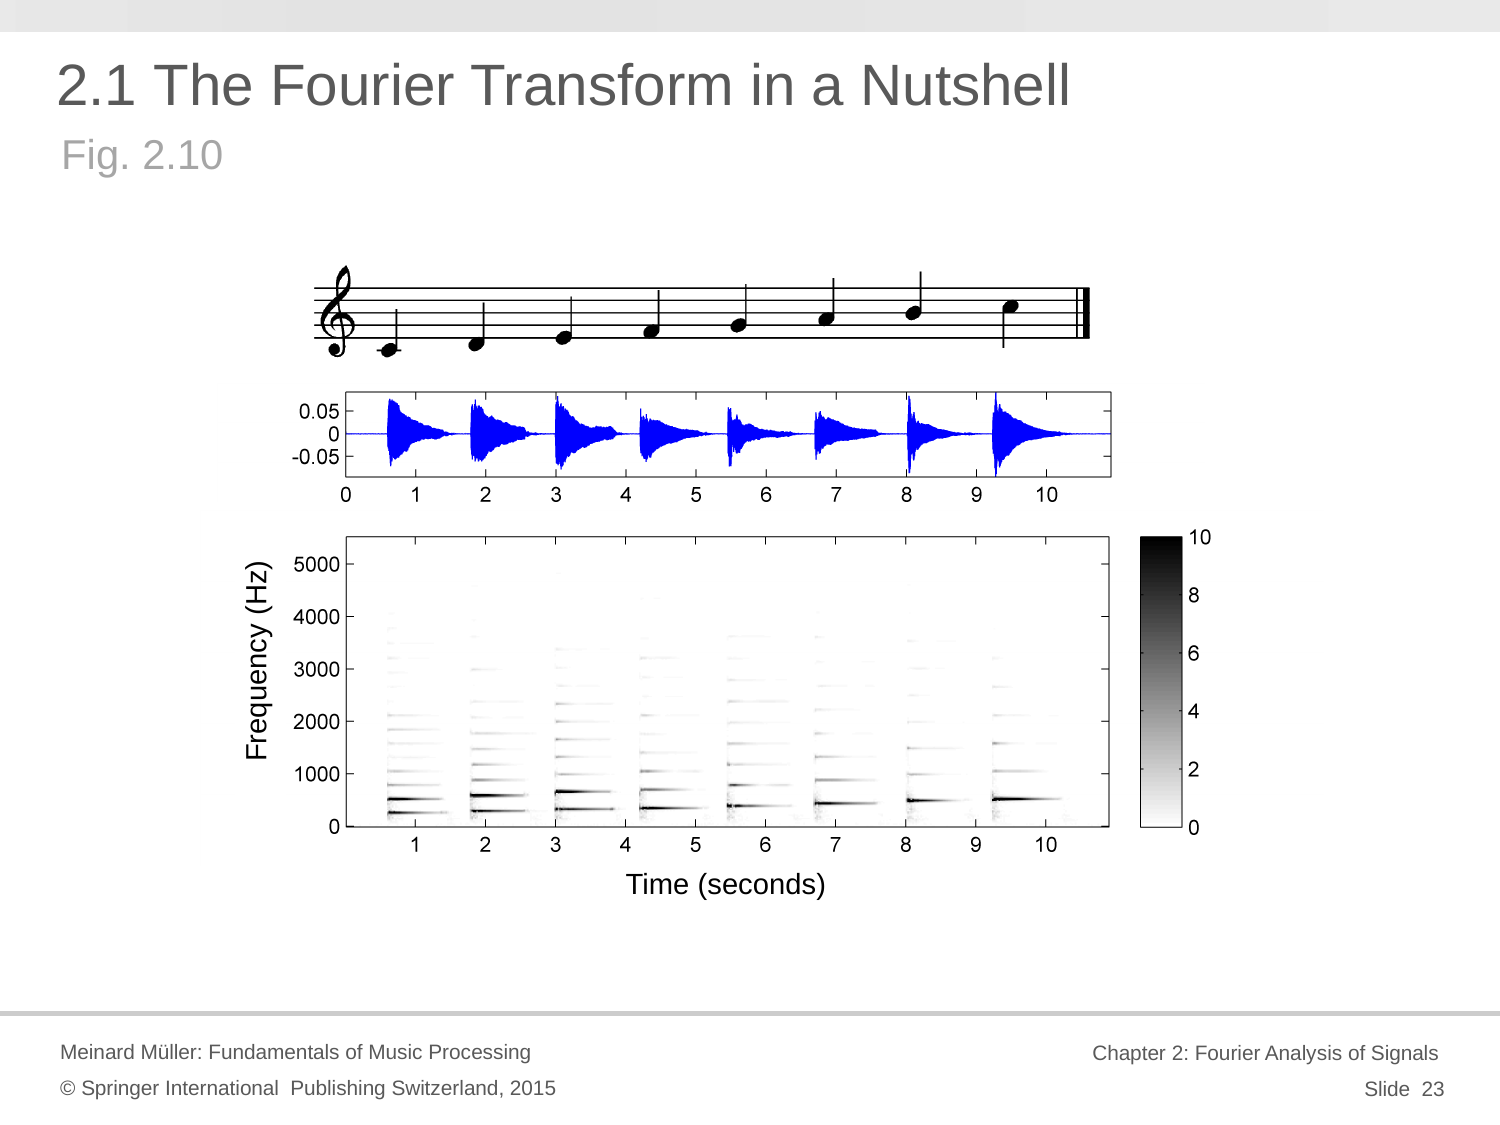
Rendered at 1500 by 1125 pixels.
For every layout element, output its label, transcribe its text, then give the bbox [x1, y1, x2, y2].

title 2.1 The Fourier Transform in a Nutshell [40, 39, 1448, 133]
picture [199, 510, 1324, 866]
text_box Time (seconds) [556, 875, 896, 913]
picture [0, 0, 1500, 32]
picture [308, 259, 1098, 364]
list Fig. 2.10 [46, 115, 276, 198]
picture [216, 383, 1206, 503]
